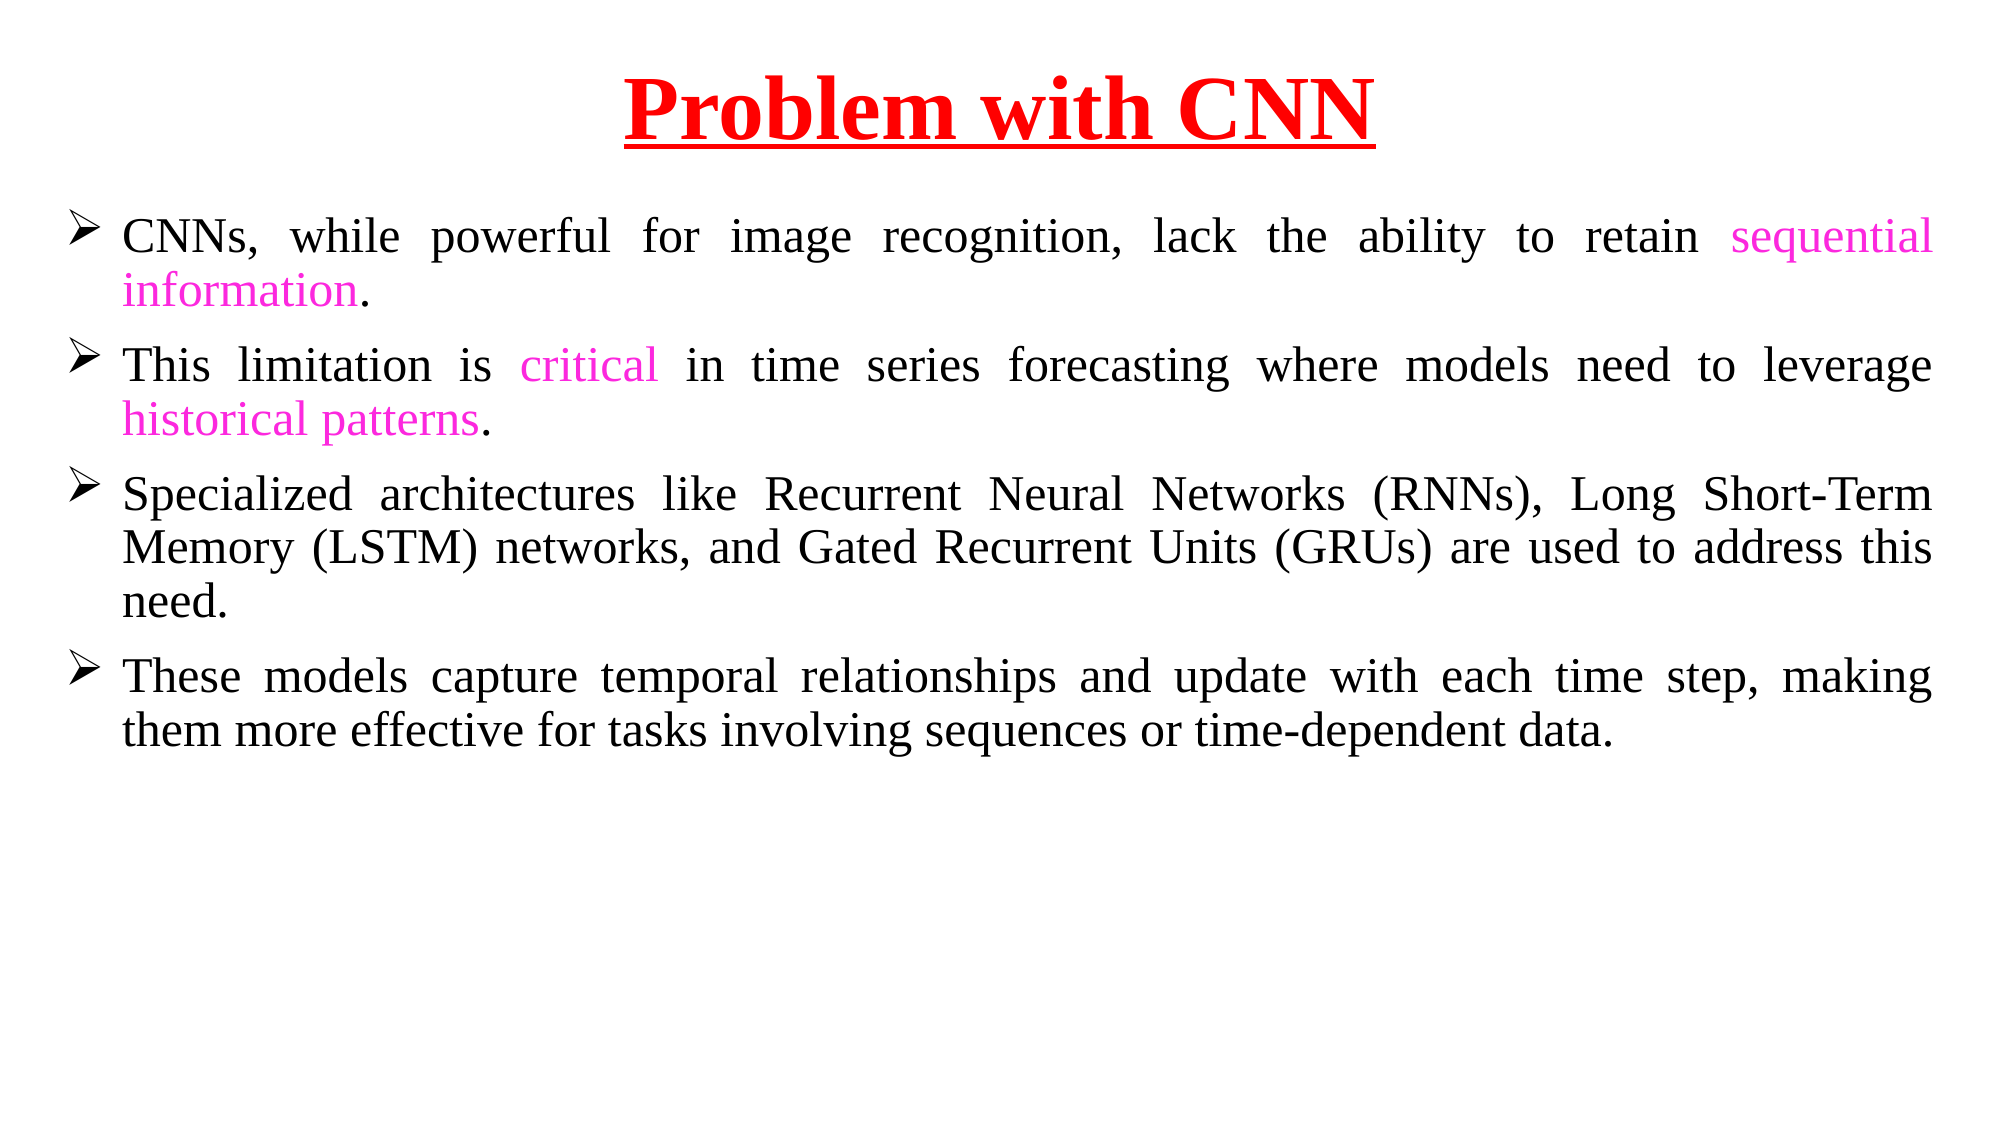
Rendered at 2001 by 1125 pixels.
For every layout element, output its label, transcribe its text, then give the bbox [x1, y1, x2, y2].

subtitle CNNs, while powerful for image recognition, lack the ability to retain sequential information. This limitation is critical in time series forecasting where models need to leverage historical patterns. Specialized architectures like Recurrent Neural Networks (RNNs), Long Short-Term Memory (LSTM) networks, and Gated Recurrent Units (GRUs) are used to address this need. These models capture temporal relationships and update with each time step, making them more effective for tasks involving sequences or time-dependent data. [50, 201, 1950, 1049]
title Problem with CNN [249, 49, 1750, 167]
